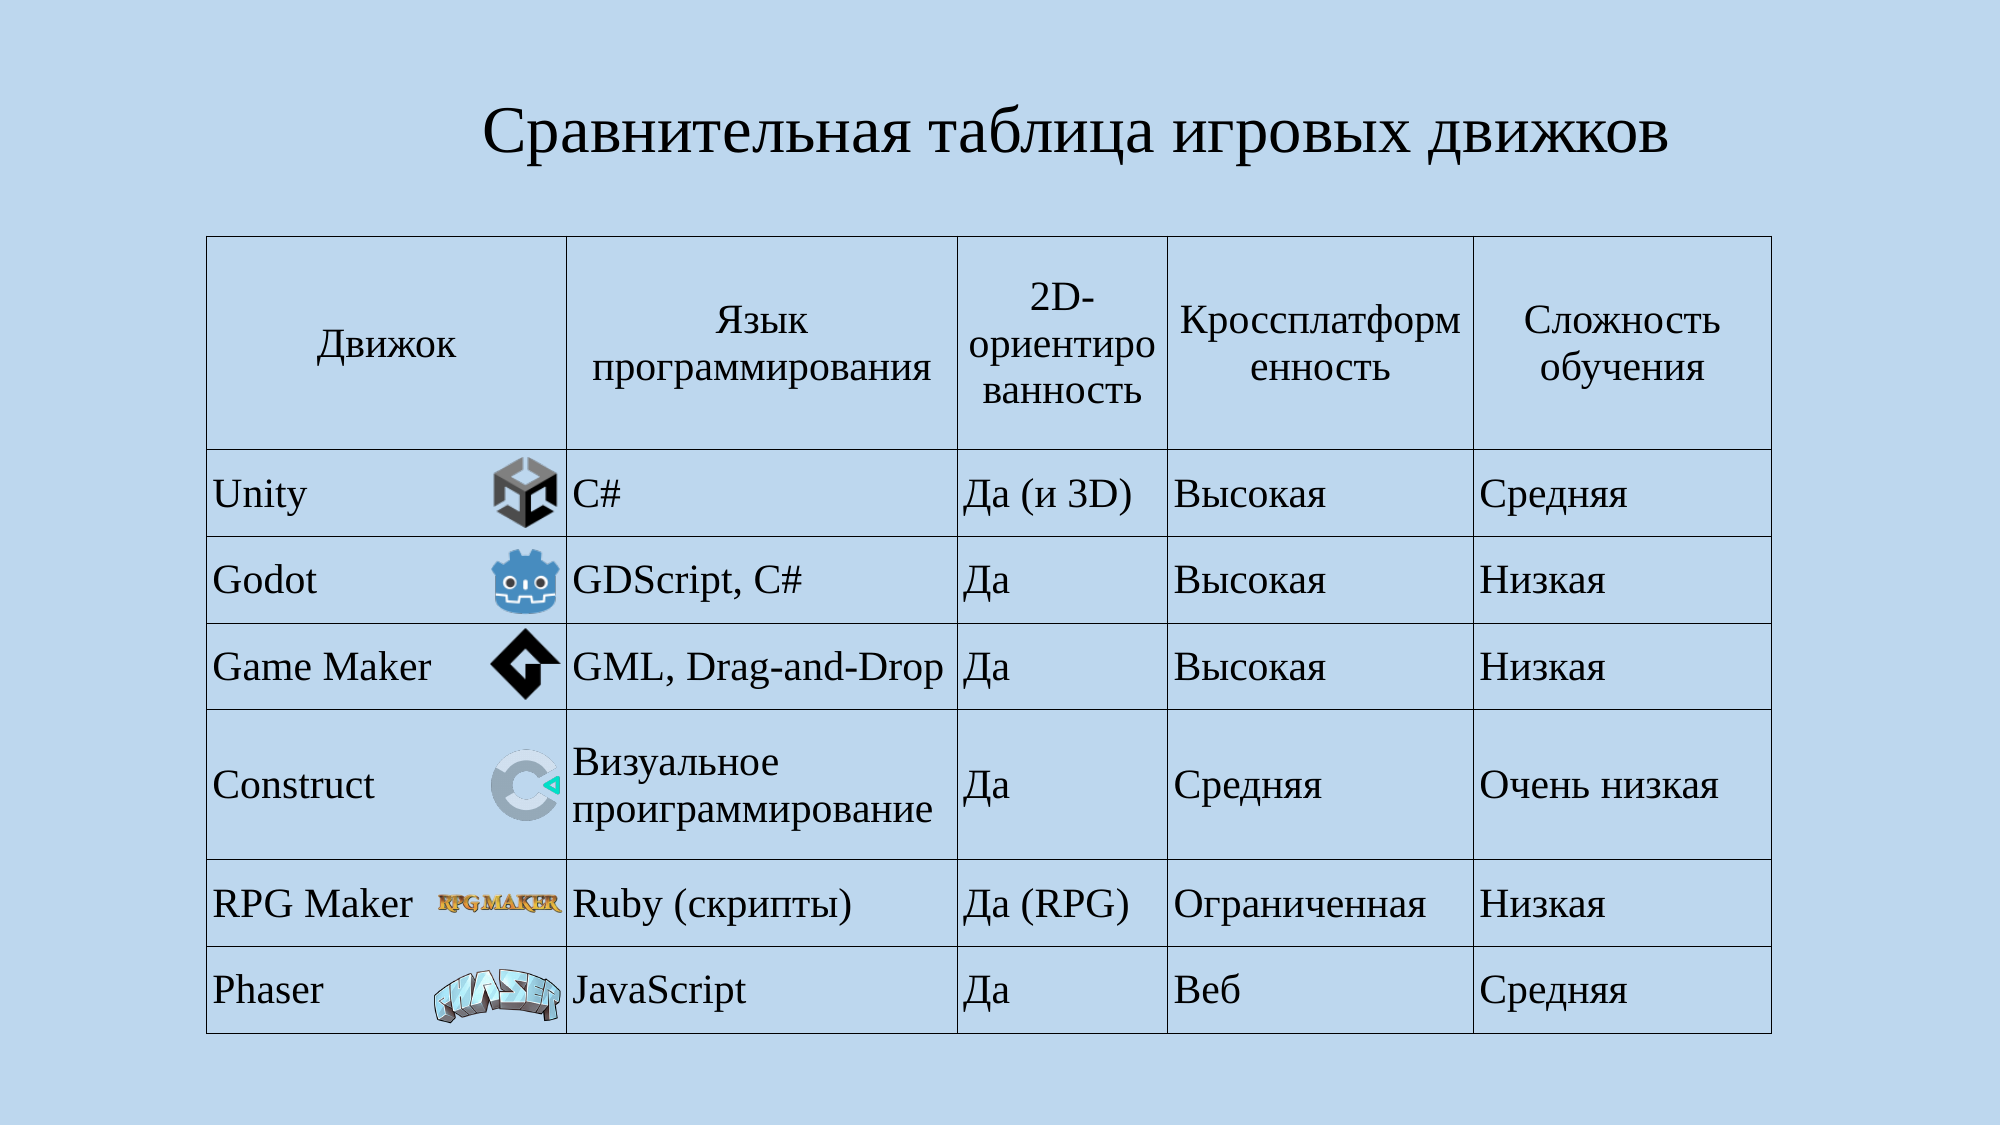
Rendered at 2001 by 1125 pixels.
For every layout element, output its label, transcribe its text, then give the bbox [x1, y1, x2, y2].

table_cell Да [958, 537, 1167, 623]
table_header 2D-ориентированность [958, 237, 1167, 449]
table_cell Низкая [1474, 537, 1771, 623]
picture [425, 865, 573, 1052]
table_cell Высокая [1168, 450, 1473, 536]
table_cell Unity [207, 450, 566, 536]
table_cell Ruby (скрипты) [567, 860, 957, 946]
table_cell GDScript, C# [567, 537, 957, 623]
table_cell Да (и 3D) [958, 450, 1167, 536]
picture [490, 457, 561, 528]
table_header Кроссплатформенность [1168, 237, 1473, 449]
table_cell Низкая [1474, 860, 1771, 946]
table_cell Да (RPG) [958, 860, 1167, 946]
table_cell Высокая [1168, 624, 1473, 709]
table_cell Godot [207, 537, 566, 623]
table_cell Phaser [207, 947, 425, 1033]
table_cell Construct [207, 710, 566, 859]
table_cell Да [958, 947, 1167, 1033]
table_cell Да [958, 624, 1167, 709]
table_cell JavaScript [573, 947, 957, 1033]
table_cell Низкая [1474, 624, 1771, 709]
picture [490, 628, 561, 700]
table_header Движок [207, 237, 566, 449]
picture [490, 749, 561, 821]
title Сравнительная таблица игровых движков [137, 59, 1862, 201]
table_cell Game Maker [207, 624, 566, 709]
table_cell Средняя [1474, 947, 1771, 1033]
table_cell Высокая [1168, 537, 1473, 623]
table_cell C# [567, 450, 957, 536]
table_header Язык программирования [567, 237, 957, 449]
table_cell RPG Maker [207, 860, 566, 946]
table_cell Средняя [1474, 450, 1771, 536]
table_cell Ограниченная [1168, 860, 1473, 946]
table_cell GML, Drag-and-Drop [567, 624, 957, 709]
table_header Сложность обучения [1474, 237, 1771, 449]
table_cell Да [958, 710, 1167, 859]
picture [490, 546, 561, 617]
table_cell Очень низкая [1474, 710, 1771, 859]
table_cell Средняя [1168, 710, 1473, 859]
table_cell Веб [1168, 947, 1473, 1033]
table_cell Визуальное проиграммирование [567, 710, 957, 859]
